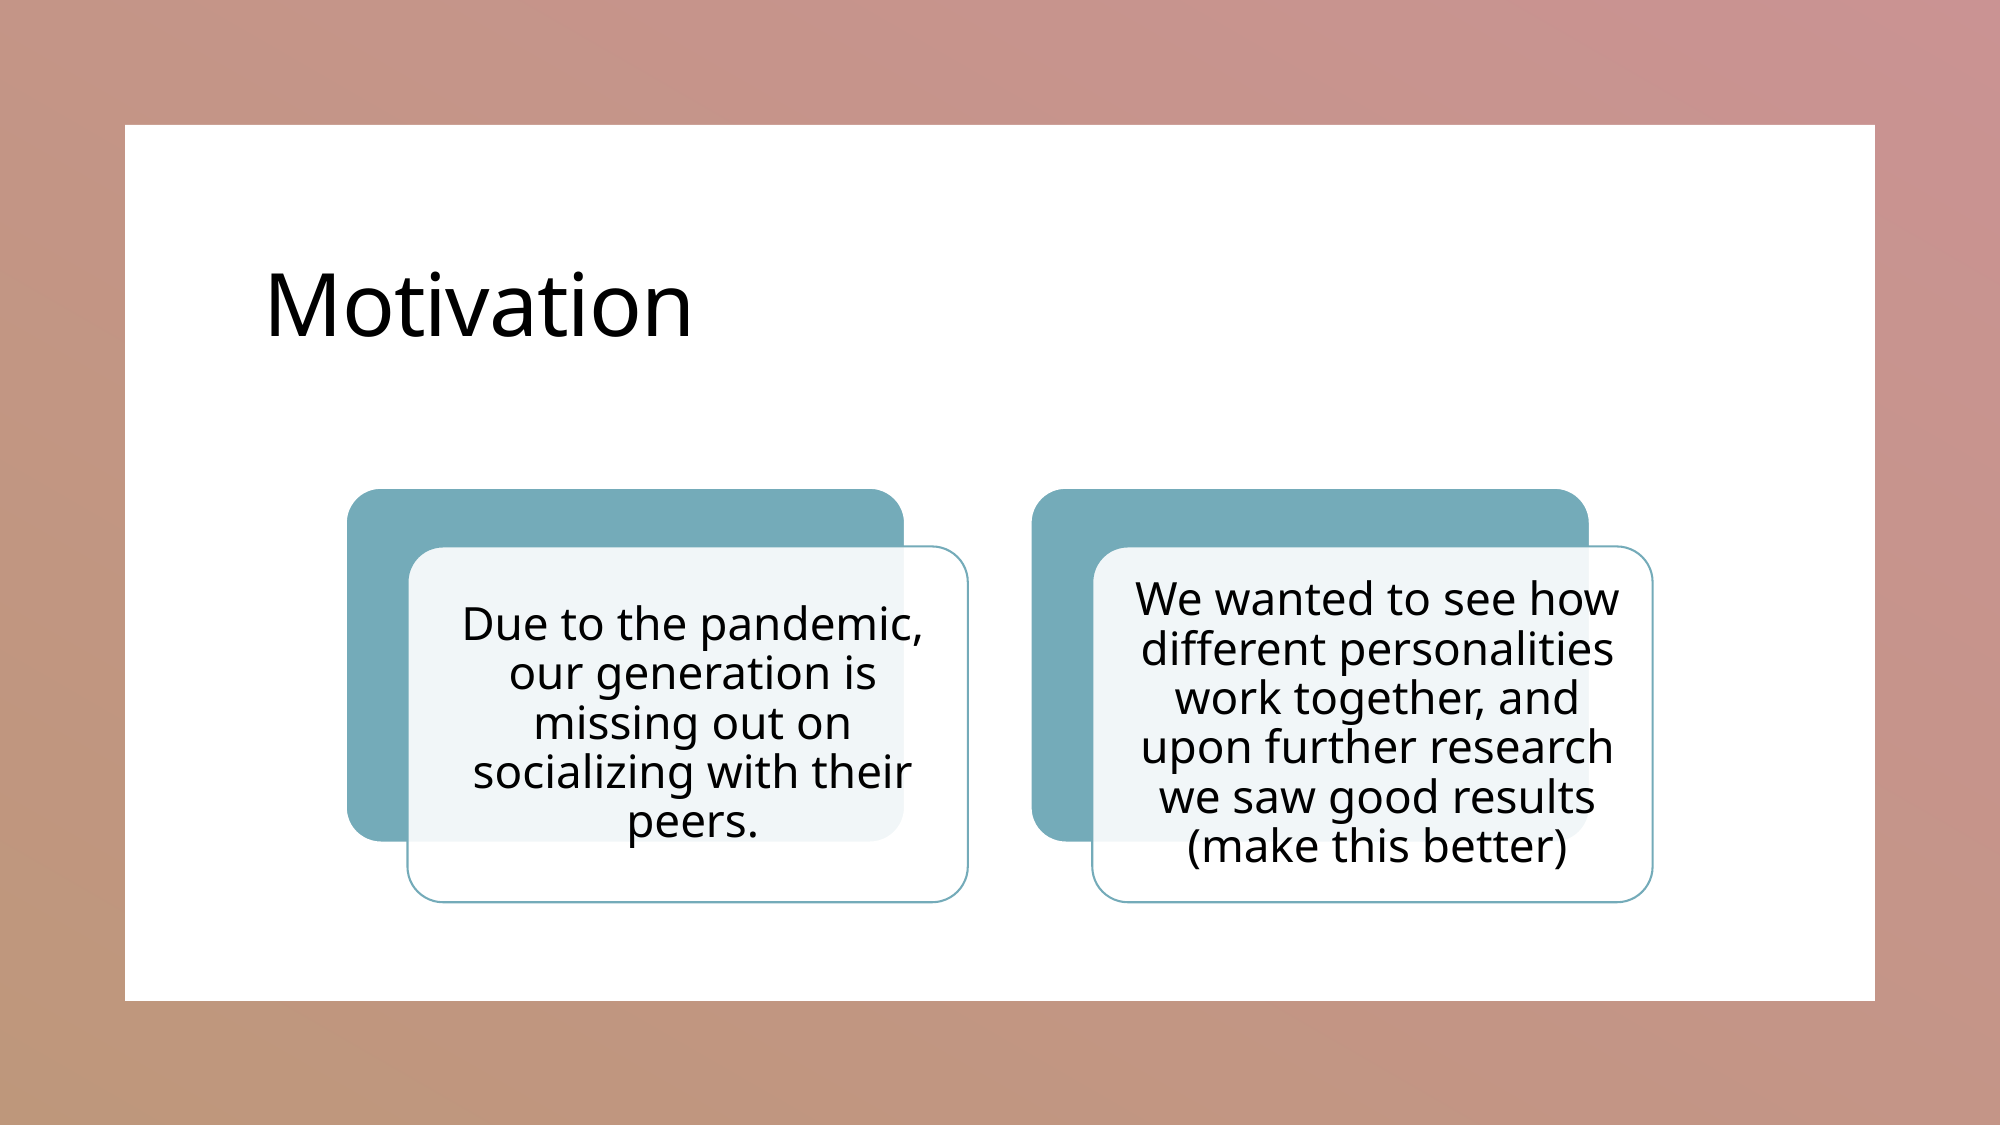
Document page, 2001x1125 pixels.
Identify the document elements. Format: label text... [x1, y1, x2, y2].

title Motivation [248, 248, 1749, 470]
text_box [0, 0, 2000, 1125]
text_box [124, 124, 1876, 1002]
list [248, 487, 1749, 903]
